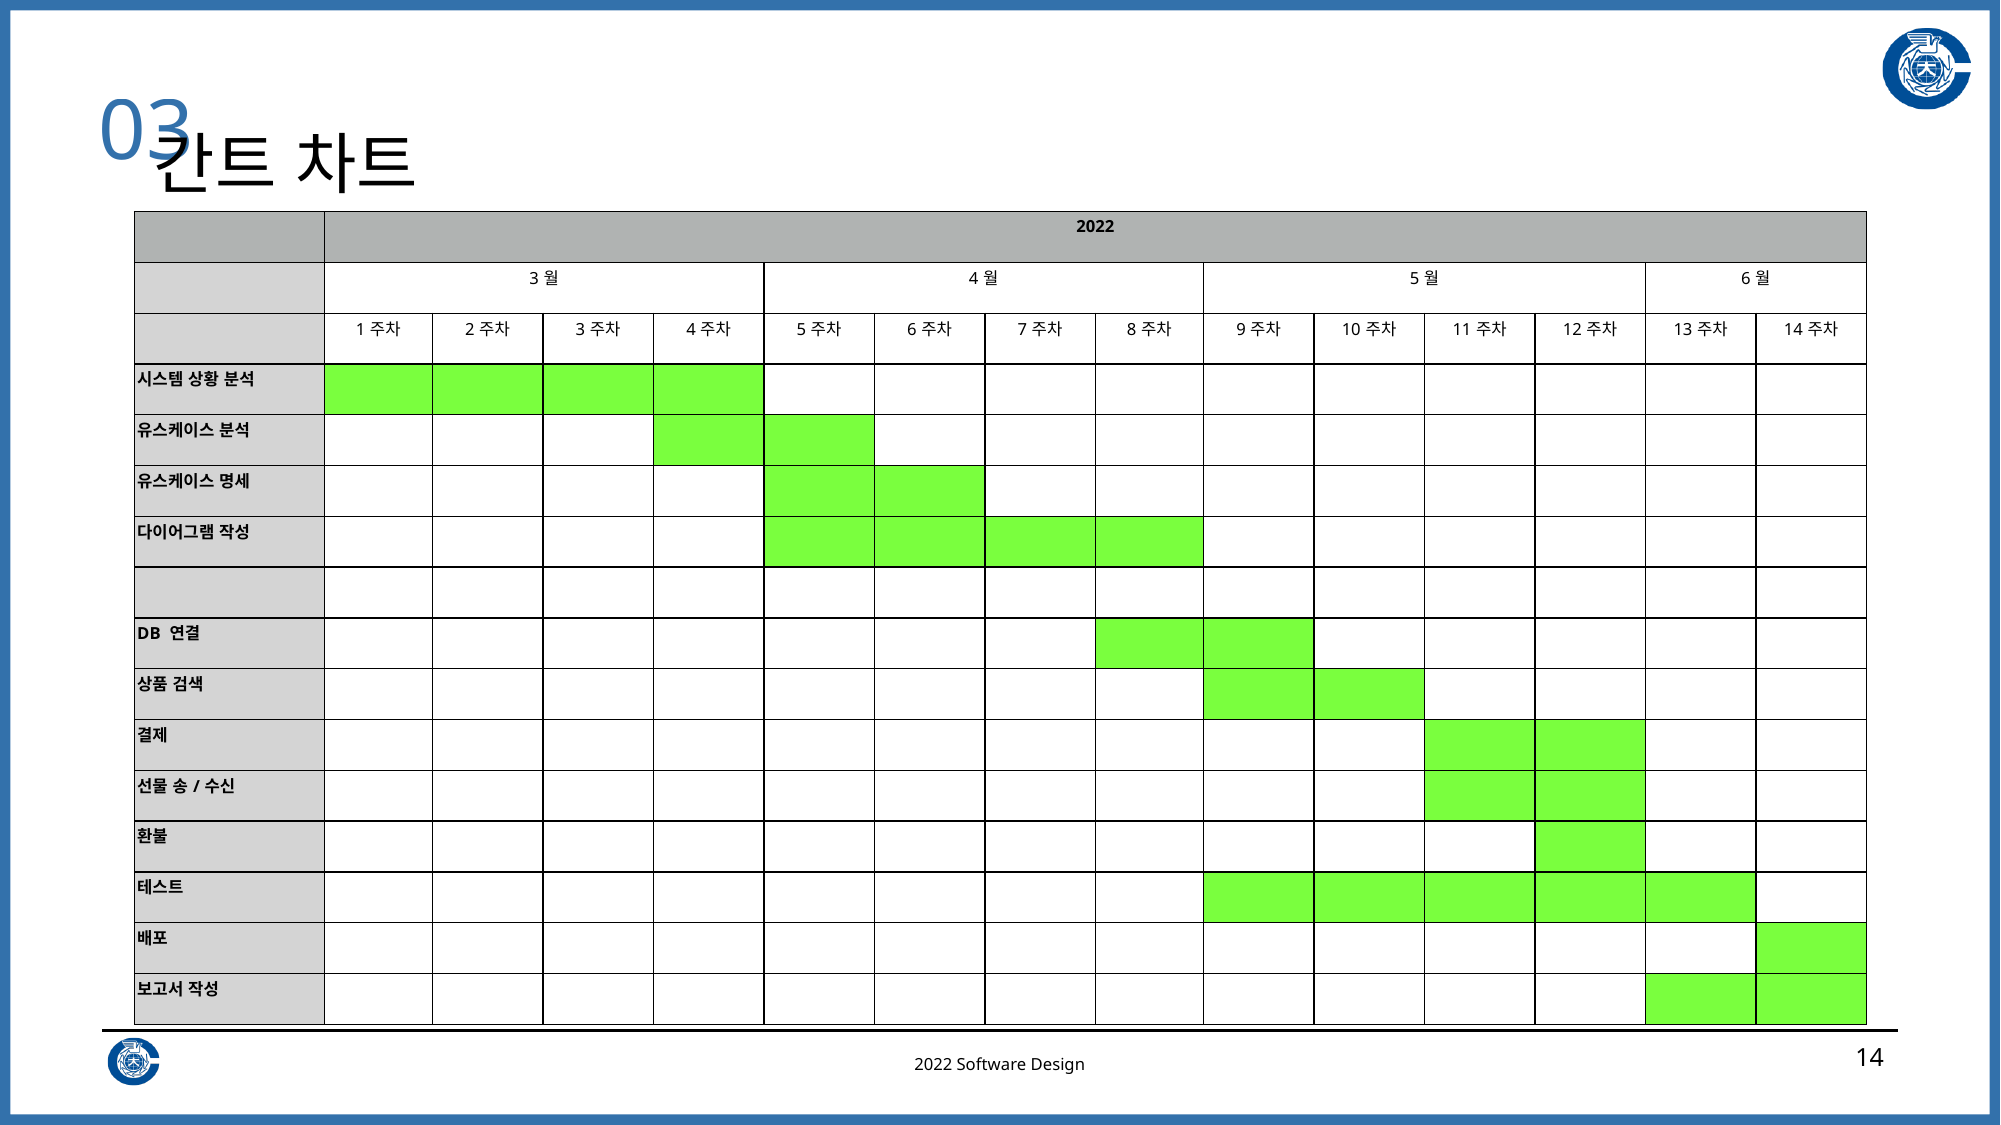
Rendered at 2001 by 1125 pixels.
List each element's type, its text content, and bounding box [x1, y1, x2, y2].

table_cell [1096, 365, 1203, 414]
table_cell 상품 검색 [135, 669, 324, 719]
table_cell [325, 517, 432, 566]
table_cell 4월 [765, 263, 1203, 313]
table_cell [1096, 619, 1203, 668]
table_cell [1646, 923, 1755, 973]
table_cell [1536, 365, 1645, 414]
table_cell [1646, 415, 1755, 465]
table_cell [875, 771, 984, 820]
table_cell [544, 415, 653, 465]
table_cell [1315, 669, 1424, 719]
table_cell [1536, 568, 1645, 617]
table_cell 12주차 [1536, 314, 1645, 363]
table_cell [654, 771, 763, 820]
table_cell [1536, 720, 1645, 770]
table_cell [875, 720, 984, 770]
table_cell [1646, 365, 1755, 414]
table_cell 14주차 [1757, 314, 1866, 363]
table_cell [433, 822, 542, 871]
table_cell [1646, 517, 1755, 566]
table_cell [1757, 771, 1866, 820]
table_cell [875, 669, 984, 719]
table_cell [875, 466, 984, 516]
table_cell [1204, 466, 1313, 516]
table_cell [135, 568, 324, 617]
table_cell [1757, 568, 1866, 617]
table_cell [544, 466, 653, 516]
table_cell [1757, 415, 1866, 465]
table_cell [986, 619, 1095, 668]
table_cell [1315, 517, 1424, 566]
table_cell [1096, 466, 1203, 516]
table_cell [1425, 771, 1534, 820]
table_cell [765, 873, 874, 922]
table_cell [1425, 873, 1534, 922]
table_cell [1425, 822, 1534, 871]
table_cell [875, 974, 984, 1024]
table_cell [1757, 466, 1866, 516]
table_cell [433, 517, 542, 566]
table_cell [1425, 923, 1534, 973]
table_cell [1536, 517, 1645, 566]
table_cell [875, 822, 984, 871]
table_cell 11주차 [1425, 314, 1534, 363]
table_cell [1536, 466, 1645, 516]
table_cell [1204, 365, 1313, 414]
table_cell [1096, 415, 1203, 465]
table_cell [433, 669, 542, 719]
table_cell [1315, 619, 1424, 668]
table_cell [1204, 873, 1313, 922]
table_cell [654, 974, 763, 1024]
table_cell [765, 619, 874, 668]
table_cell [654, 923, 763, 973]
table_cell [1757, 517, 1866, 566]
table_cell [1204, 415, 1313, 465]
picture [1866, 18, 1985, 116]
table_cell [765, 720, 874, 770]
table_cell [1315, 720, 1424, 770]
table_cell 배포 [135, 923, 324, 973]
table_cell [1204, 720, 1313, 770]
table_cell 유스케이스 분석 [135, 415, 324, 465]
table_cell [1536, 873, 1645, 922]
table_cell [433, 466, 542, 516]
table_cell 10주차 [1315, 314, 1424, 363]
table_cell [765, 669, 874, 719]
table_cell [1204, 974, 1313, 1024]
table_cell [1096, 517, 1203, 566]
table_cell [325, 974, 432, 1024]
table_cell [765, 923, 874, 973]
table_cell [654, 822, 763, 871]
table_cell [765, 822, 874, 871]
table_cell [325, 619, 432, 668]
table_cell [1425, 619, 1534, 668]
table_cell [1425, 974, 1534, 1024]
table_cell [1096, 873, 1203, 922]
table_cell [765, 568, 874, 617]
table_cell [1425, 365, 1534, 414]
table_cell 5월 [1204, 263, 1645, 313]
table_cell [1425, 415, 1534, 465]
table_cell [1315, 771, 1424, 820]
text_box [0, 0, 2000, 1125]
table_cell [1315, 365, 1424, 414]
table_cell [1096, 974, 1203, 1024]
table_cell [1425, 568, 1534, 617]
table_cell [135, 263, 324, 313]
table_cell 13주차 [1646, 314, 1755, 363]
table_cell [1425, 720, 1534, 770]
table_cell [135, 314, 324, 363]
table_cell [1536, 415, 1645, 465]
table_cell [325, 365, 432, 414]
table_cell [986, 466, 1095, 516]
table_cell [654, 415, 763, 465]
table_cell [875, 365, 984, 414]
table_cell [433, 974, 542, 1024]
table_cell [1646, 720, 1755, 770]
table_cell [986, 720, 1095, 770]
table_cell [1425, 669, 1534, 719]
table_cell [1536, 974, 1645, 1024]
table_cell 6월 [1646, 263, 1866, 313]
table_cell 테스트 [135, 873, 324, 922]
table_cell [325, 466, 432, 516]
table_cell 5주차 [765, 314, 874, 363]
table_cell 다이어그램 작성 [135, 517, 324, 566]
table_cell [325, 415, 432, 465]
table_cell [986, 365, 1095, 414]
table_cell [986, 771, 1095, 820]
table_cell [986, 415, 1095, 465]
table_cell [1646, 974, 1755, 1024]
table_cell [1536, 923, 1645, 973]
table_cell [325, 568, 432, 617]
table_cell 유스케이스 명세 [135, 466, 324, 516]
table_cell [1536, 619, 1645, 668]
table_cell 환불 [135, 822, 324, 871]
table_cell [1757, 365, 1866, 414]
table_cell [1757, 873, 1866, 922]
table_cell [765, 415, 874, 465]
table_cell [1646, 669, 1755, 719]
table_cell [654, 466, 763, 516]
table_cell 7주차 [986, 314, 1095, 363]
table_cell [875, 619, 984, 668]
table_cell [433, 415, 542, 465]
table_cell [654, 669, 763, 719]
table_cell [433, 568, 542, 617]
table_cell [986, 923, 1095, 973]
table_cell 보고서 작성 [135, 974, 324, 1024]
table_cell [875, 923, 984, 973]
table_cell [654, 568, 763, 617]
table_cell [875, 873, 984, 922]
table_cell [986, 568, 1095, 617]
table_cell [765, 517, 874, 566]
table_cell [1204, 822, 1313, 871]
table_cell [544, 669, 653, 719]
table_cell 6주차 [875, 314, 984, 363]
table_cell 결제 [135, 720, 324, 770]
table_cell [325, 873, 432, 922]
table_cell [1315, 822, 1424, 871]
table_cell [1204, 923, 1313, 973]
table_cell 시스템 상황 분석 [135, 365, 324, 414]
table_cell [1757, 669, 1866, 719]
table_cell [544, 822, 653, 871]
table_cell [654, 873, 763, 922]
table_cell DB 연결 [135, 619, 324, 668]
table_cell [544, 923, 653, 973]
table_cell [544, 619, 653, 668]
table_cell [986, 873, 1095, 922]
picture [98, 1032, 167, 1089]
table_cell [1204, 619, 1313, 668]
table_header [135, 212, 324, 262]
table_cell [875, 568, 984, 617]
table_cell [433, 771, 542, 820]
table_cell [1646, 771, 1755, 820]
table_cell [1204, 568, 1313, 617]
table_cell [1204, 669, 1313, 719]
table_cell [325, 923, 432, 973]
table_cell [1536, 822, 1645, 871]
table_cell [654, 365, 763, 414]
table_cell 9주차 [1204, 314, 1313, 363]
table_cell [325, 771, 432, 820]
table_cell 3월 [325, 263, 763, 313]
table_cell [544, 873, 653, 922]
table_cell [1646, 619, 1755, 668]
table_cell [1096, 923, 1203, 973]
table_cell [1315, 466, 1424, 516]
table_cell [765, 771, 874, 820]
table_cell [1096, 771, 1203, 820]
table_cell [765, 365, 874, 414]
table_cell [1315, 415, 1424, 465]
table_cell [1536, 669, 1645, 719]
table_cell [1757, 619, 1866, 668]
table_cell [433, 619, 542, 668]
table_cell [544, 365, 653, 414]
table_cell [325, 822, 432, 871]
table_cell 선물 송/수신 [135, 771, 324, 820]
table_cell [1315, 974, 1424, 1024]
table_cell 8주차 [1096, 314, 1203, 363]
table_cell [1757, 822, 1866, 871]
table_cell [654, 720, 763, 770]
table_cell [544, 568, 653, 617]
table_cell [1096, 669, 1203, 719]
table_cell [433, 923, 542, 973]
table_cell [1536, 771, 1645, 820]
table_cell [433, 365, 542, 414]
table_cell [325, 720, 432, 770]
table_cell [765, 974, 874, 1024]
table_cell [1204, 771, 1313, 820]
table_cell [1425, 517, 1534, 566]
table_cell [544, 720, 653, 770]
table_cell [986, 517, 1095, 566]
table_cell [1204, 517, 1313, 566]
table_cell [1646, 568, 1755, 617]
table_cell [1757, 720, 1866, 770]
table_cell [544, 771, 653, 820]
table_cell [654, 517, 763, 566]
table_cell [654, 619, 763, 668]
table_cell [1315, 568, 1424, 617]
table_cell [1096, 822, 1203, 871]
table_cell [325, 669, 432, 719]
table_cell [544, 517, 653, 566]
table_cell [986, 974, 1095, 1024]
table_cell [433, 873, 542, 922]
table_cell [1315, 923, 1424, 973]
table_header 2022 [325, 212, 1866, 262]
table_cell [1646, 822, 1755, 871]
table_cell [1757, 923, 1866, 973]
table_cell 4주차 [654, 314, 763, 363]
table_cell 2주차 [433, 314, 542, 363]
table_cell [875, 415, 984, 465]
table_cell [875, 517, 984, 566]
table_cell [1646, 873, 1755, 922]
table_cell [986, 669, 1095, 719]
table_cell [1096, 720, 1203, 770]
table_cell [544, 974, 653, 1024]
table_cell [1646, 466, 1755, 516]
table_cell 3주차 [544, 314, 653, 363]
table_cell [1096, 568, 1203, 617]
table_cell [1425, 466, 1534, 516]
table_cell [765, 466, 874, 516]
table_cell [986, 822, 1095, 871]
table_cell [1315, 873, 1424, 922]
table_cell [1757, 974, 1866, 1024]
table_cell [433, 720, 542, 770]
table_cell 1주차 [325, 314, 432, 363]
